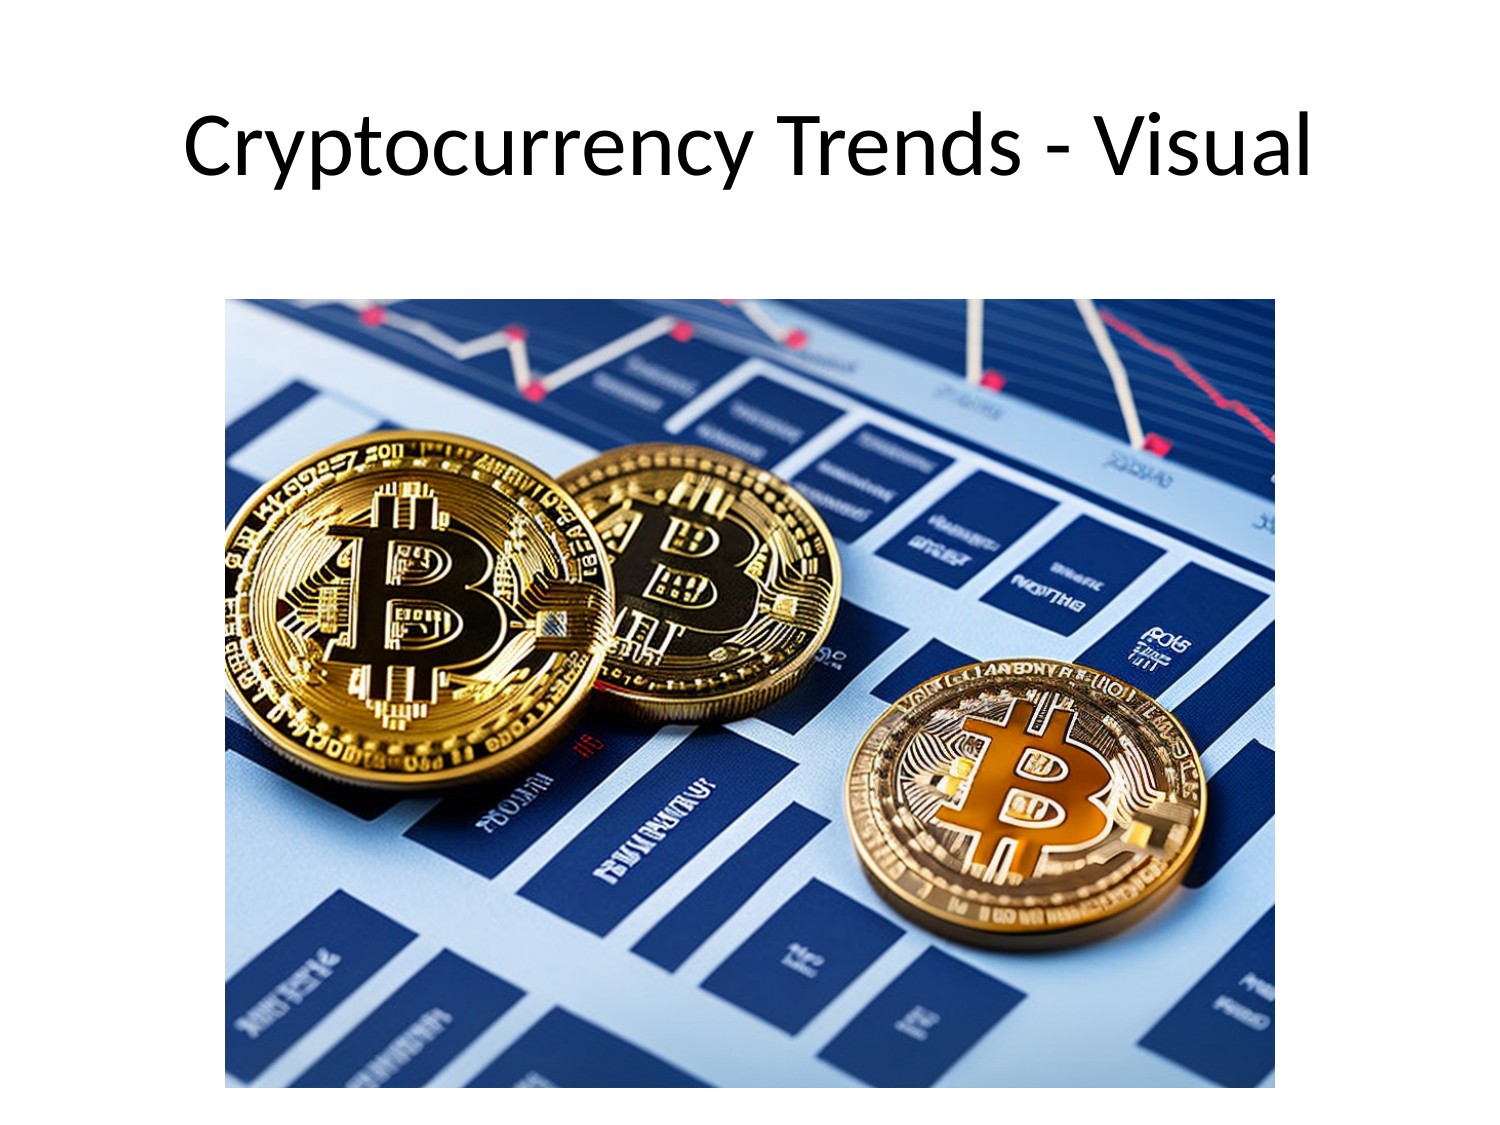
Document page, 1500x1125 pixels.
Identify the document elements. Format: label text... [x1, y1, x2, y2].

picture [224, 299, 1276, 1088]
title Cryptocurrency Trends - Visual [75, 45, 1425, 233]
